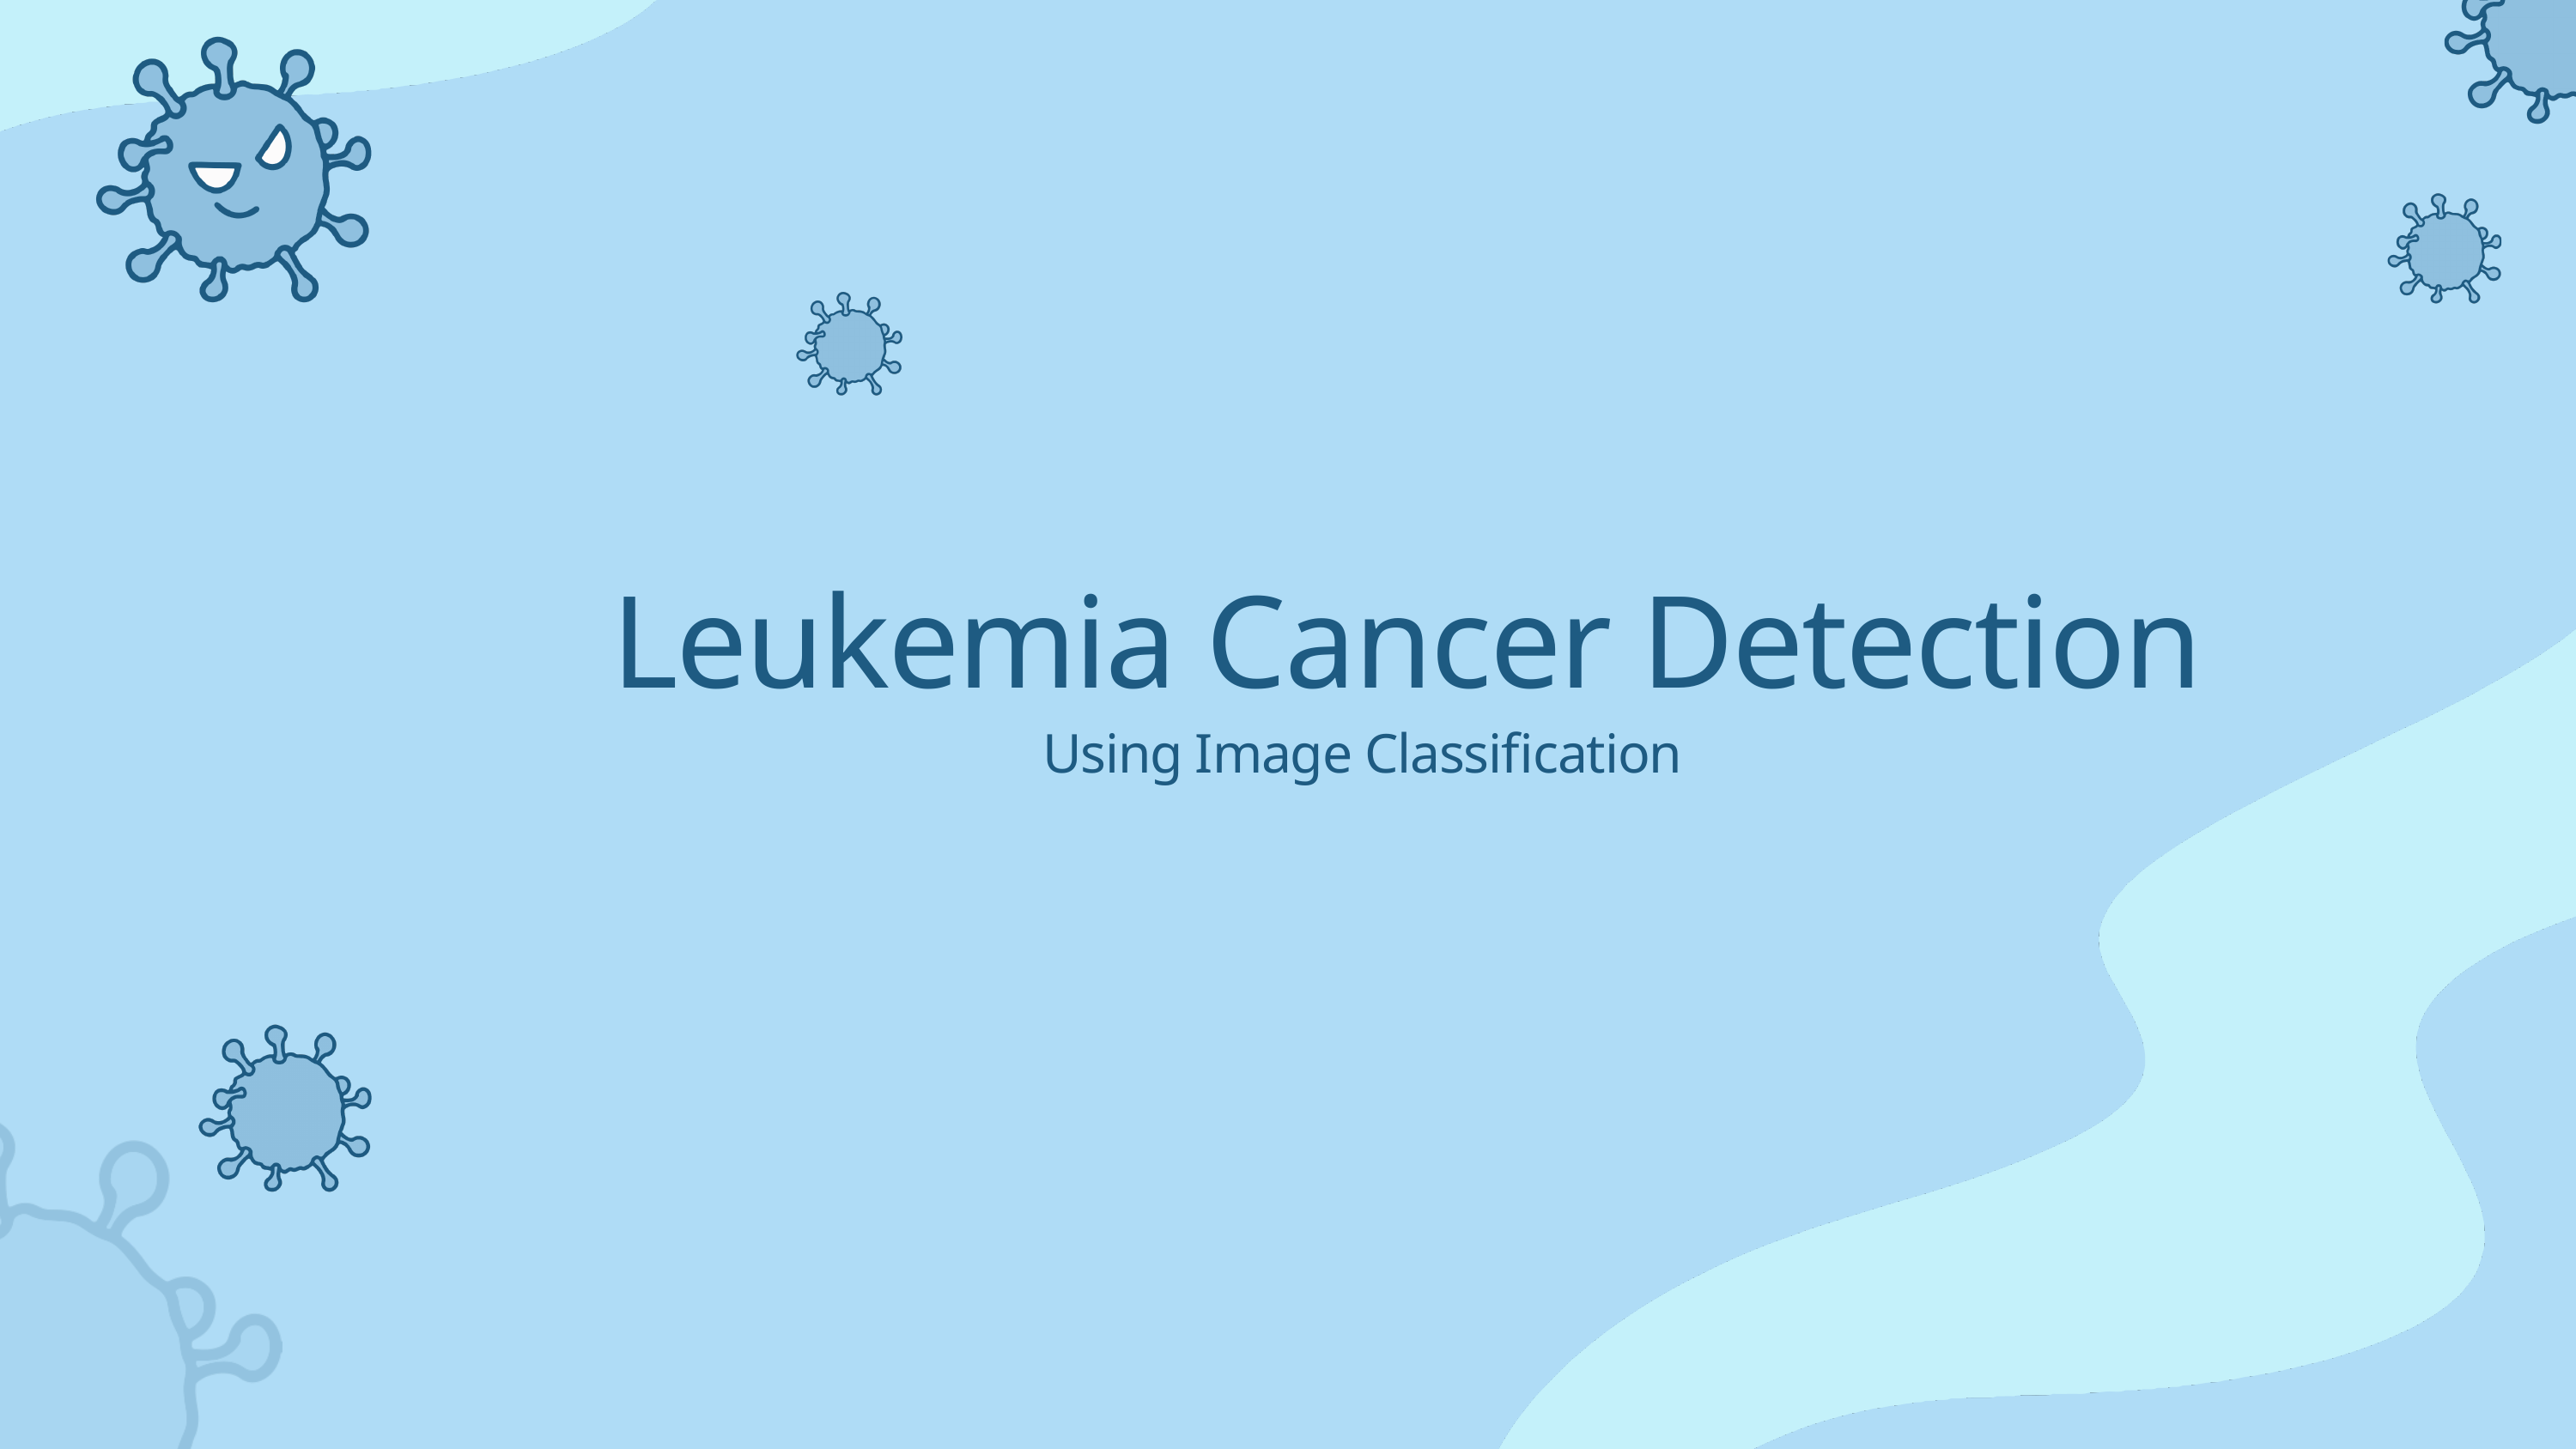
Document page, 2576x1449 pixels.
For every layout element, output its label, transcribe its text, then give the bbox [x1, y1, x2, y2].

text_box [2444, 0, 2576, 124]
text_box [2387, 192, 2502, 304]
text_box Using Image Classification [796, 714, 1929, 784]
text_box [0, 1112, 283, 1449]
text_box [95, 34, 372, 304]
text_box [1463, 373, 2576, 1449]
text_box Leukemia Cancer Detection [568, 537, 2277, 714]
text_box [0, 0, 902, 293]
text_box [796, 291, 902, 396]
text_box [198, 1023, 372, 1192]
